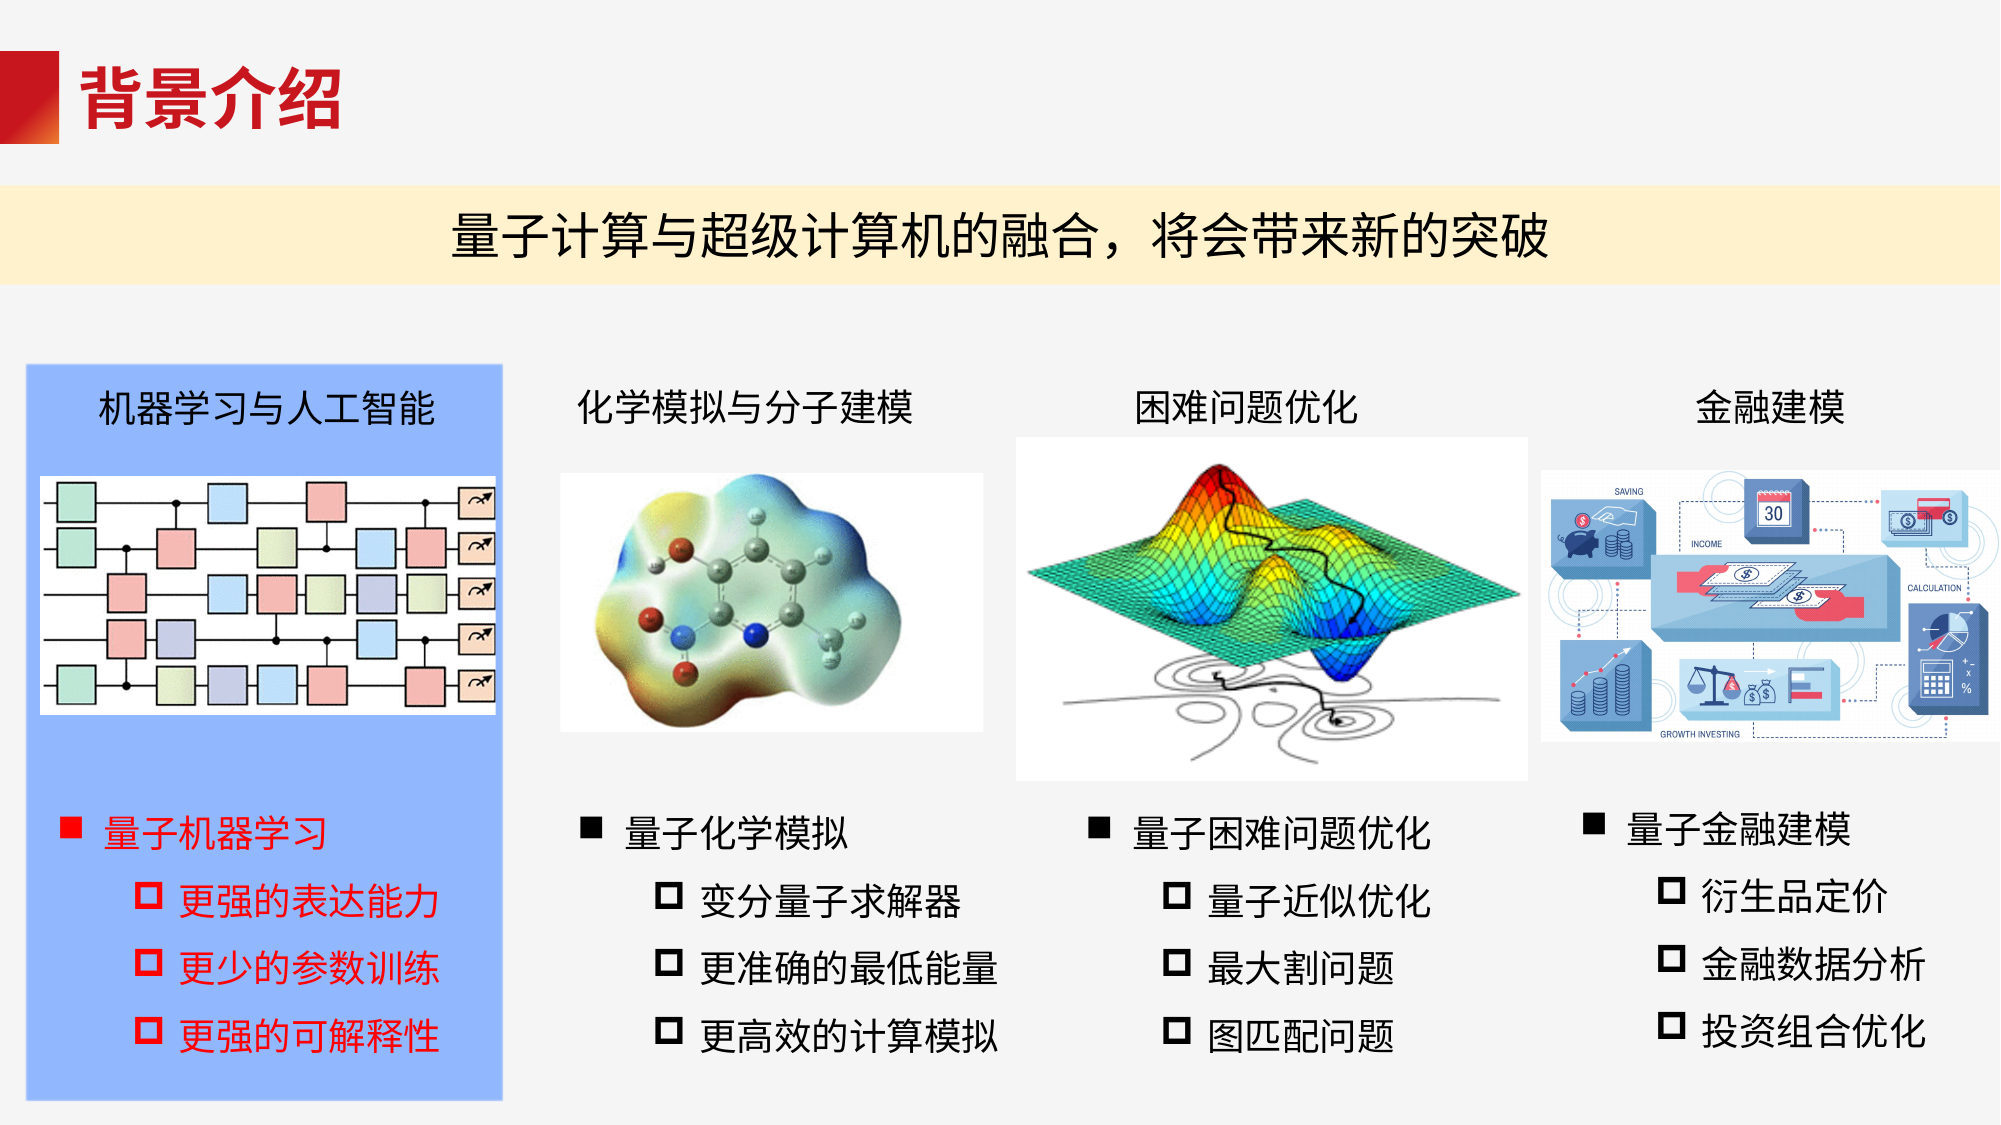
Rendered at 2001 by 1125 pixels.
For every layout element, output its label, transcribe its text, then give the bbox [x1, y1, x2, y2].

title 背景介绍 [62, 43, 1530, 152]
picture [560, 473, 984, 732]
text_box 量子金融建模 衍生品定价 金融数据分析 投资组合优化 [1565, 775, 1942, 1061]
text_box 金融建模 [1681, 376, 1861, 437]
text_box [28, 366, 501, 1099]
picture [1541, 470, 2000, 742]
text_box 量子化学模拟 变分量子求解器 更准确的最低能量 更高效的计算模拟 [562, 780, 1015, 1066]
text_box 量子机器学习 更强的表达能力 更少的参数训练 更强的可解释性 [42, 780, 457, 1066]
text_box 化学模拟与分子建模 [562, 376, 930, 437]
picture [1016, 437, 1528, 781]
text_box 量子计算与超级计算机的融合，将会带来新的突破 [0, 185, 2000, 285]
picture [40, 476, 496, 715]
text_box 量子困难问题优化 量子近似优化 最大割问题 图匹配问题 [1070, 781, 1448, 1066]
text_box 困难问题优化 [1119, 376, 1375, 437]
text_box 机器学习与人工智能 [84, 378, 452, 438]
